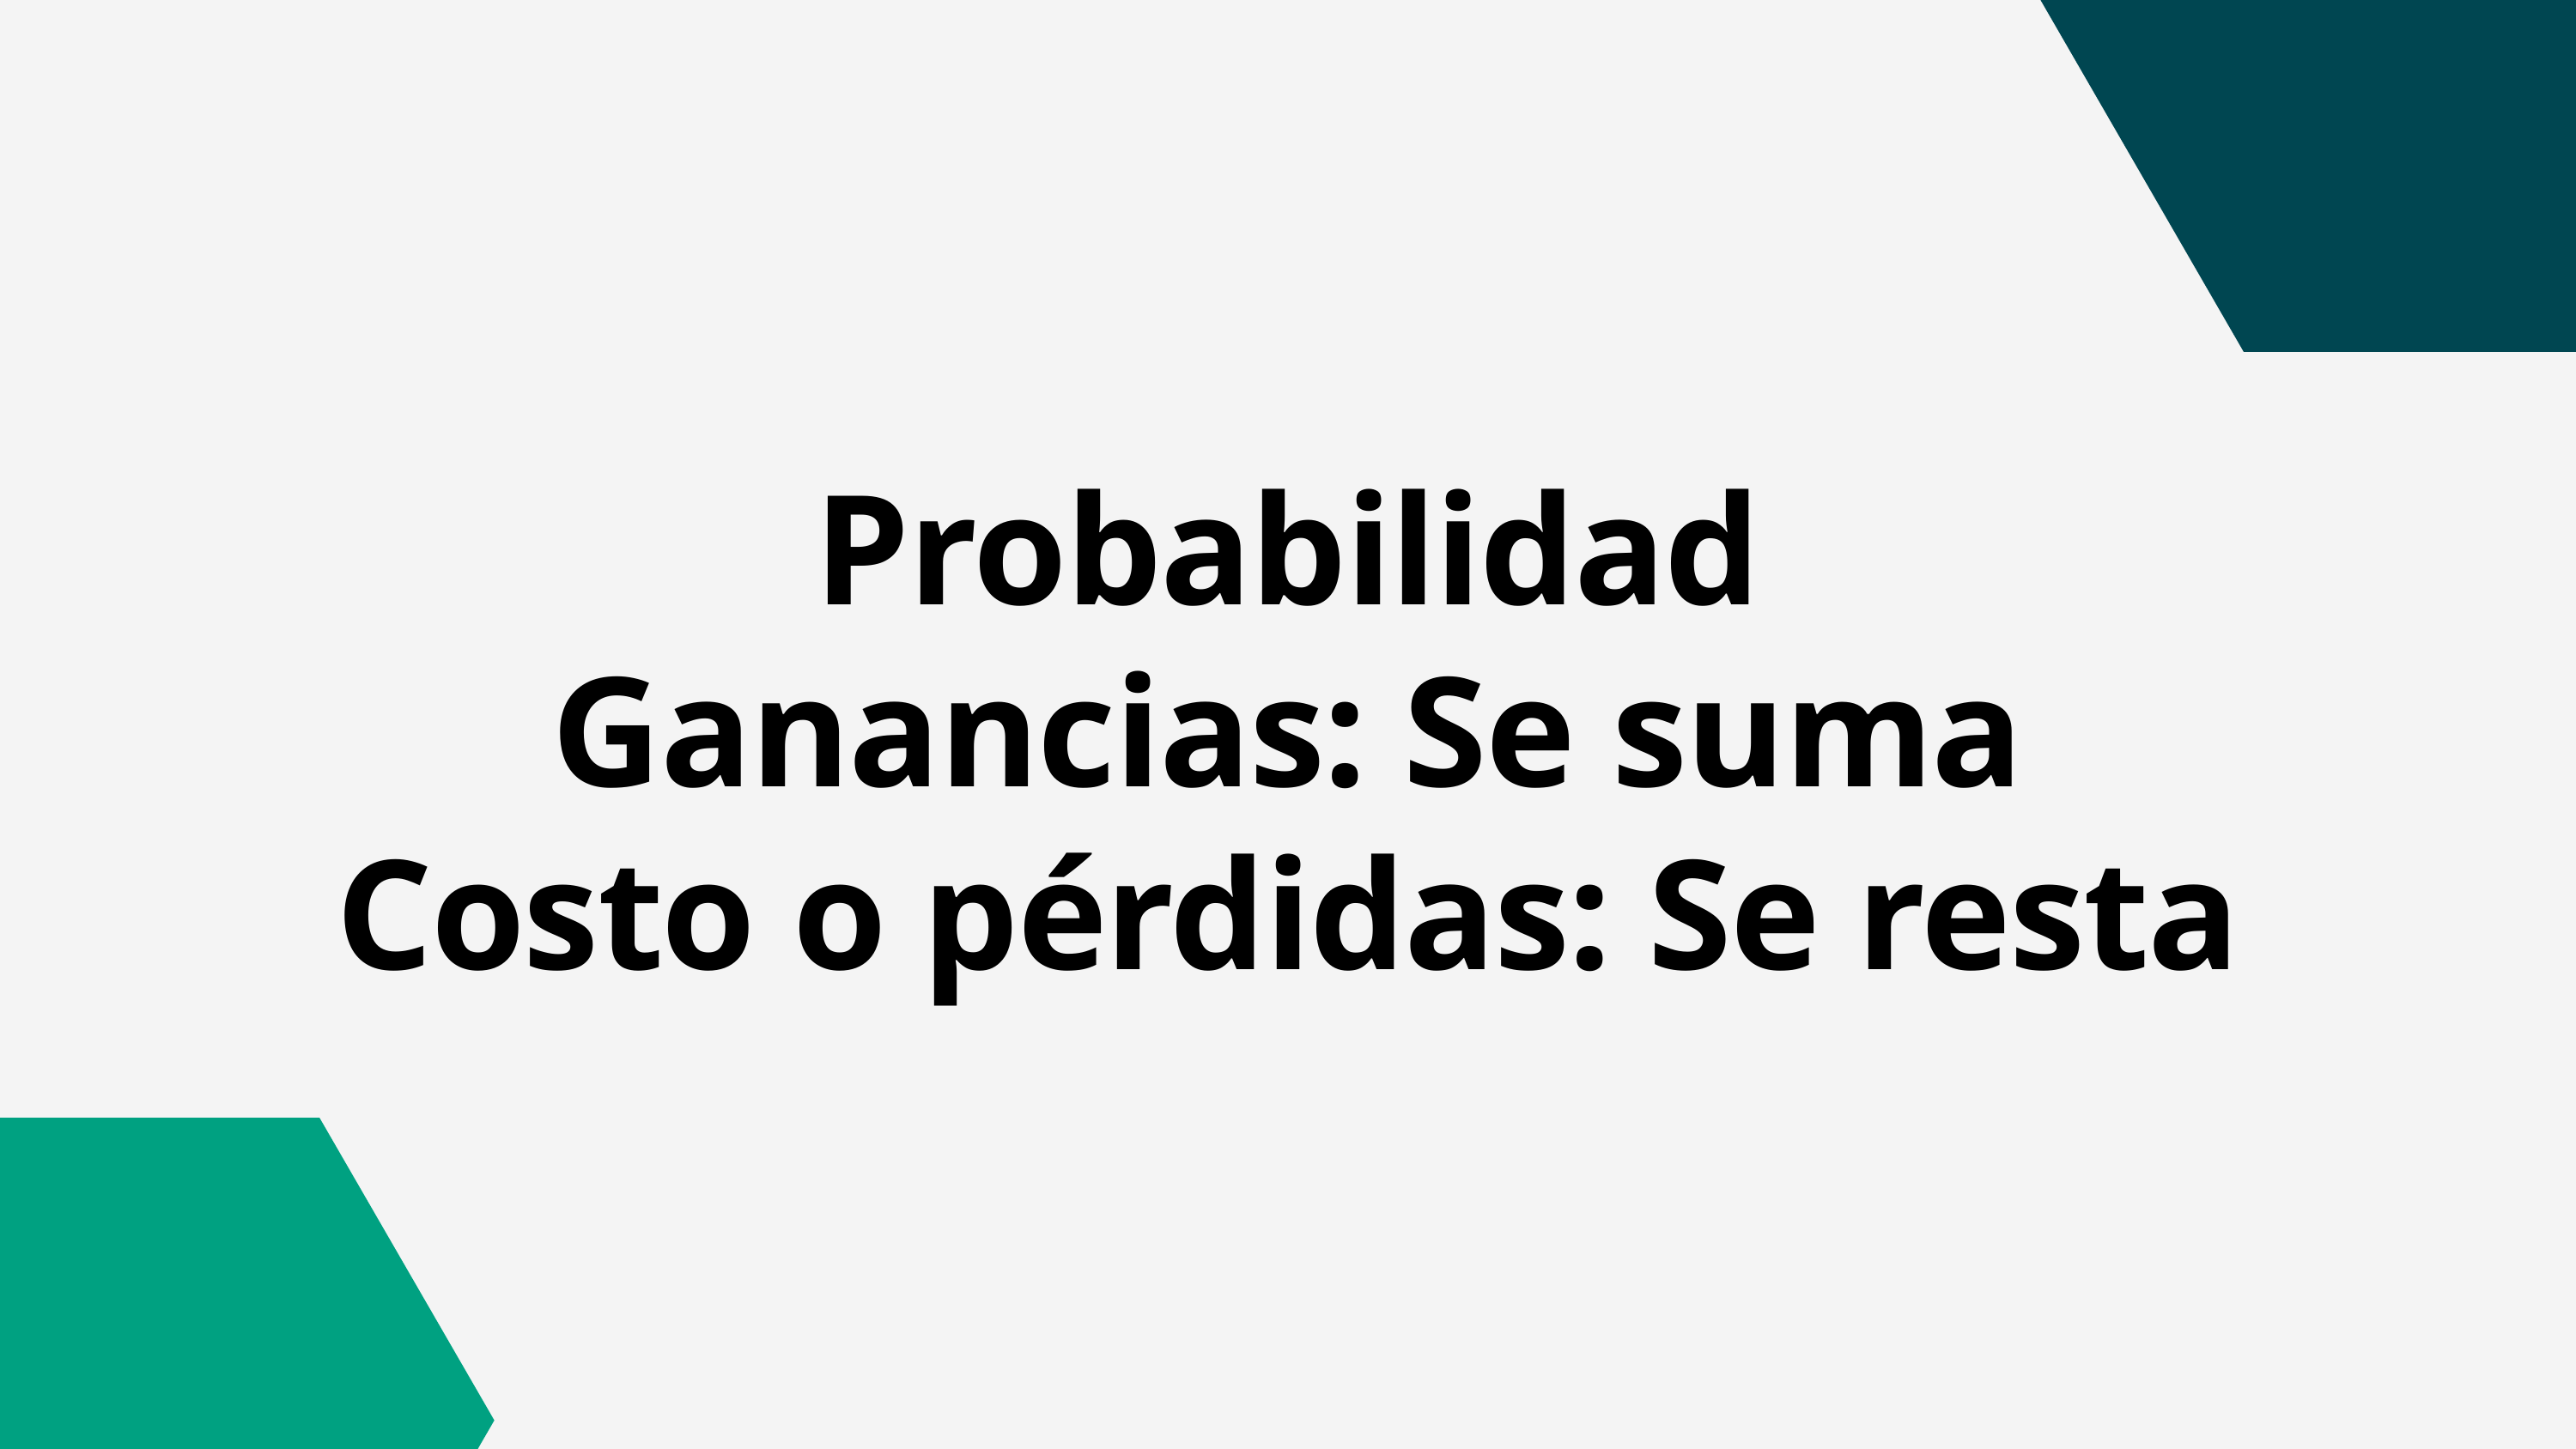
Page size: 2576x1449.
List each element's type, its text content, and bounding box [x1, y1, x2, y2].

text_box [1996, 0, 2576, 352]
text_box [0, 1117, 495, 1449]
text_box Probabilidad Ganancias: Se suma Costo o pérdidas: Se resta [331, 452, 2245, 1000]
